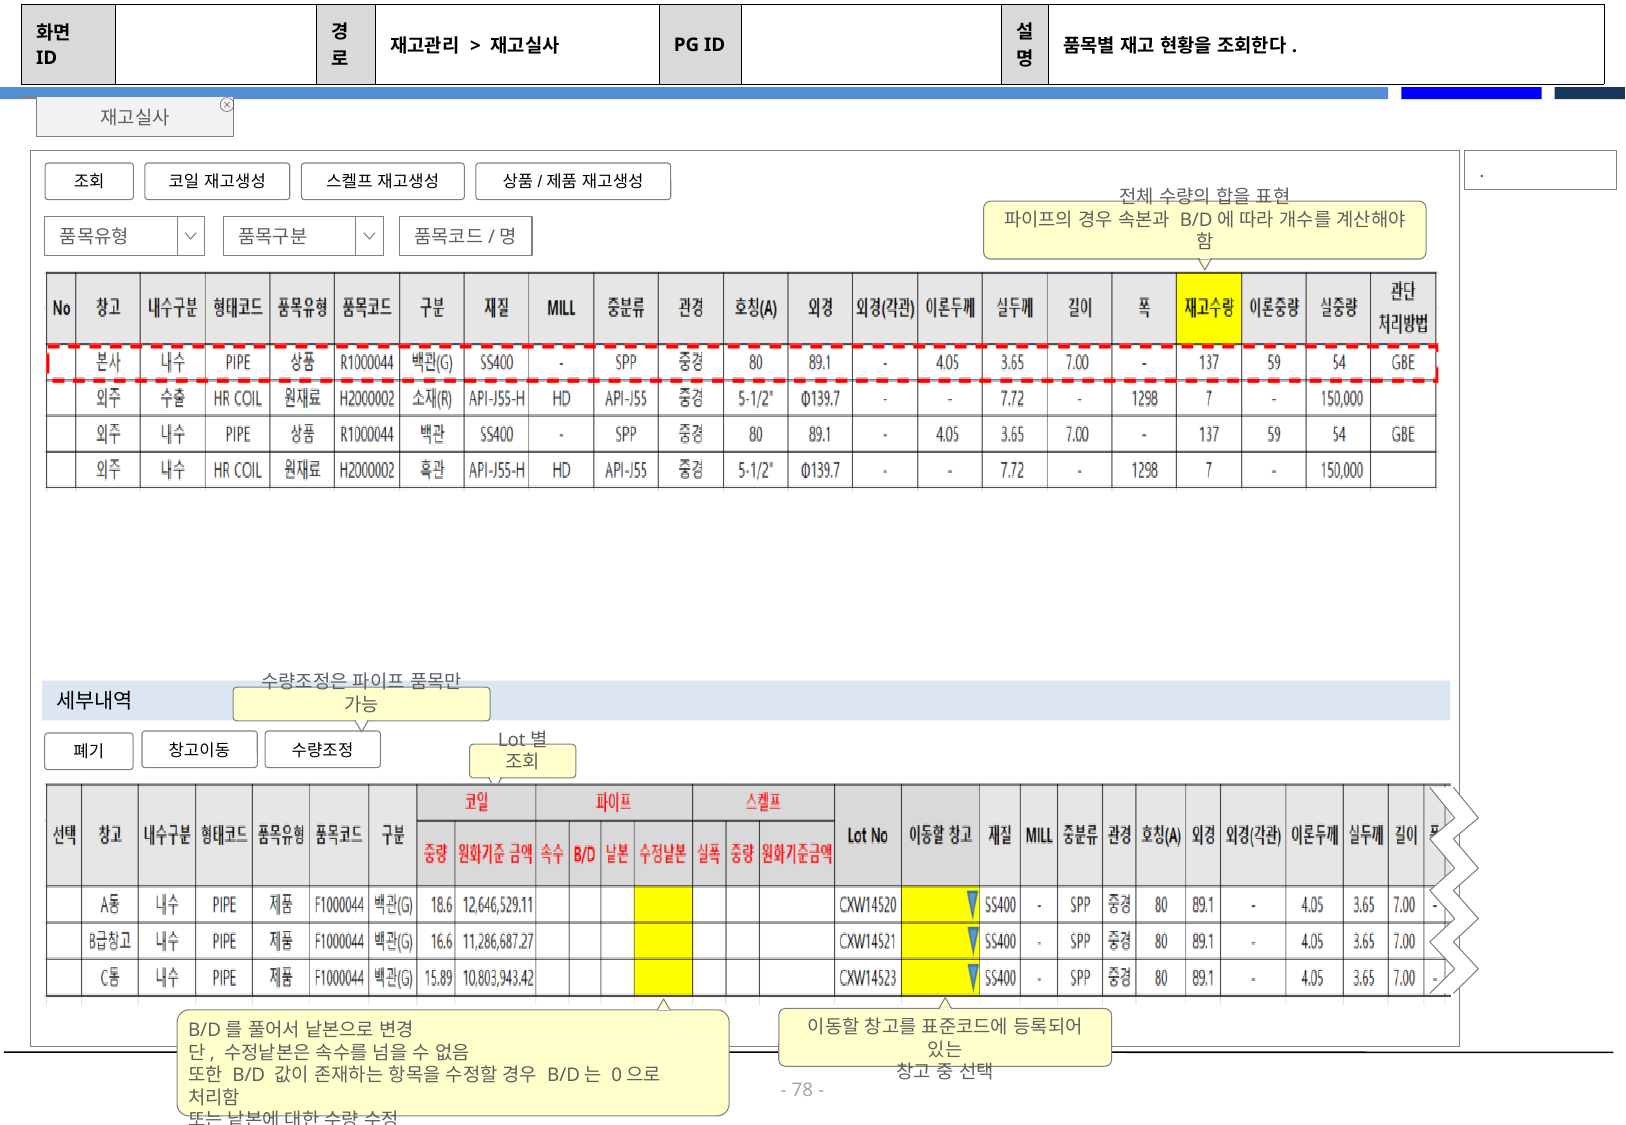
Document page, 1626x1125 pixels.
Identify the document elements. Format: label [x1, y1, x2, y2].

table_header [1049, 5, 1604, 84]
text_box [20, 96, 235, 137]
table_header [742, 5, 1001, 84]
table_header [22, 5, 115, 84]
picture [44, 783, 1451, 1005]
text_box [28, 148, 1619, 1117]
picture [44, 271, 1439, 492]
table_header [660, 5, 741, 84]
table_header [1002, 5, 1048, 84]
table_header [317, 5, 375, 84]
table_header [376, 5, 659, 84]
table_header [116, 5, 316, 84]
